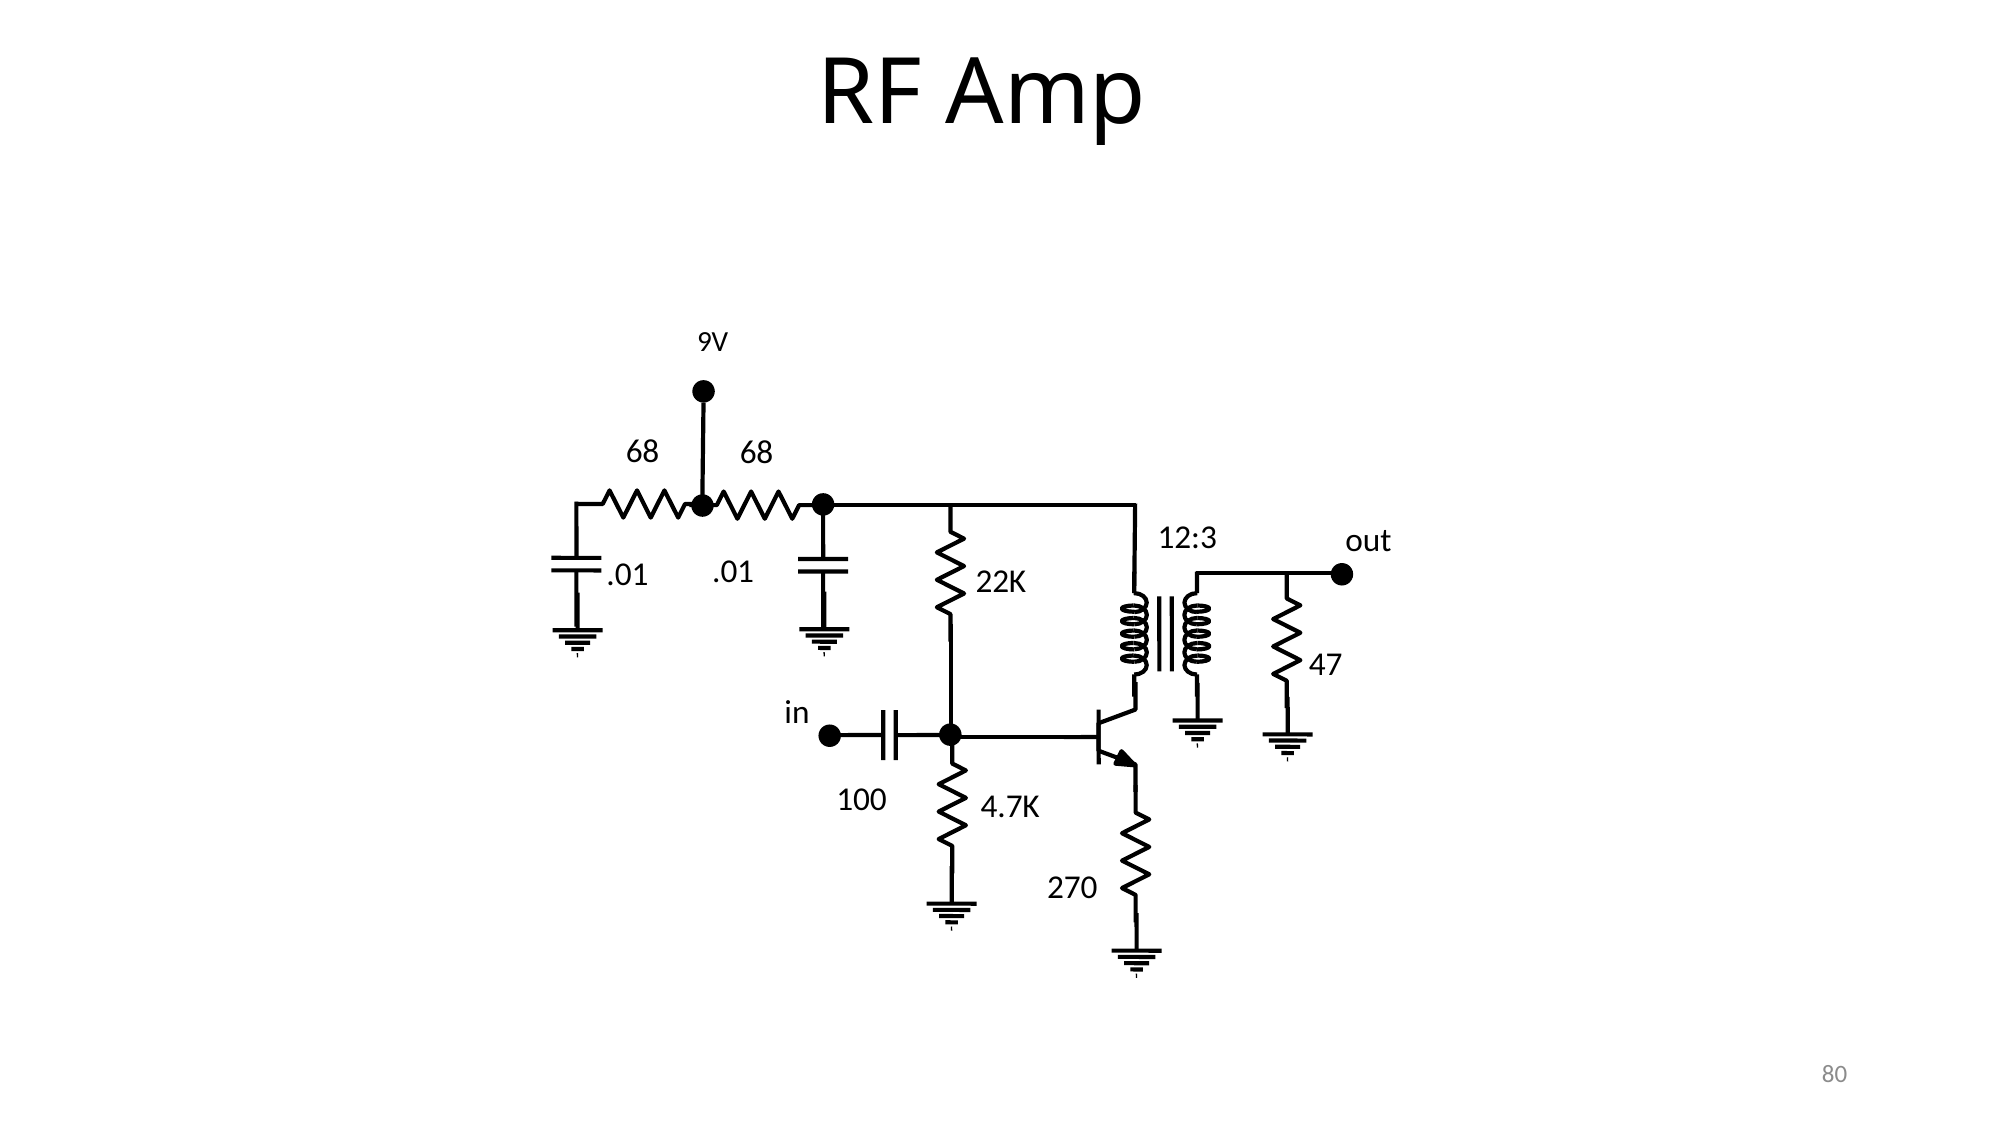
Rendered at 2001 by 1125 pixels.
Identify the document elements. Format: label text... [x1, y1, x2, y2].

slide_number 80 [1412, 1042, 1863, 1103]
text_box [551, 314, 1449, 976]
title RF Amp [119, 22, 1845, 165]
